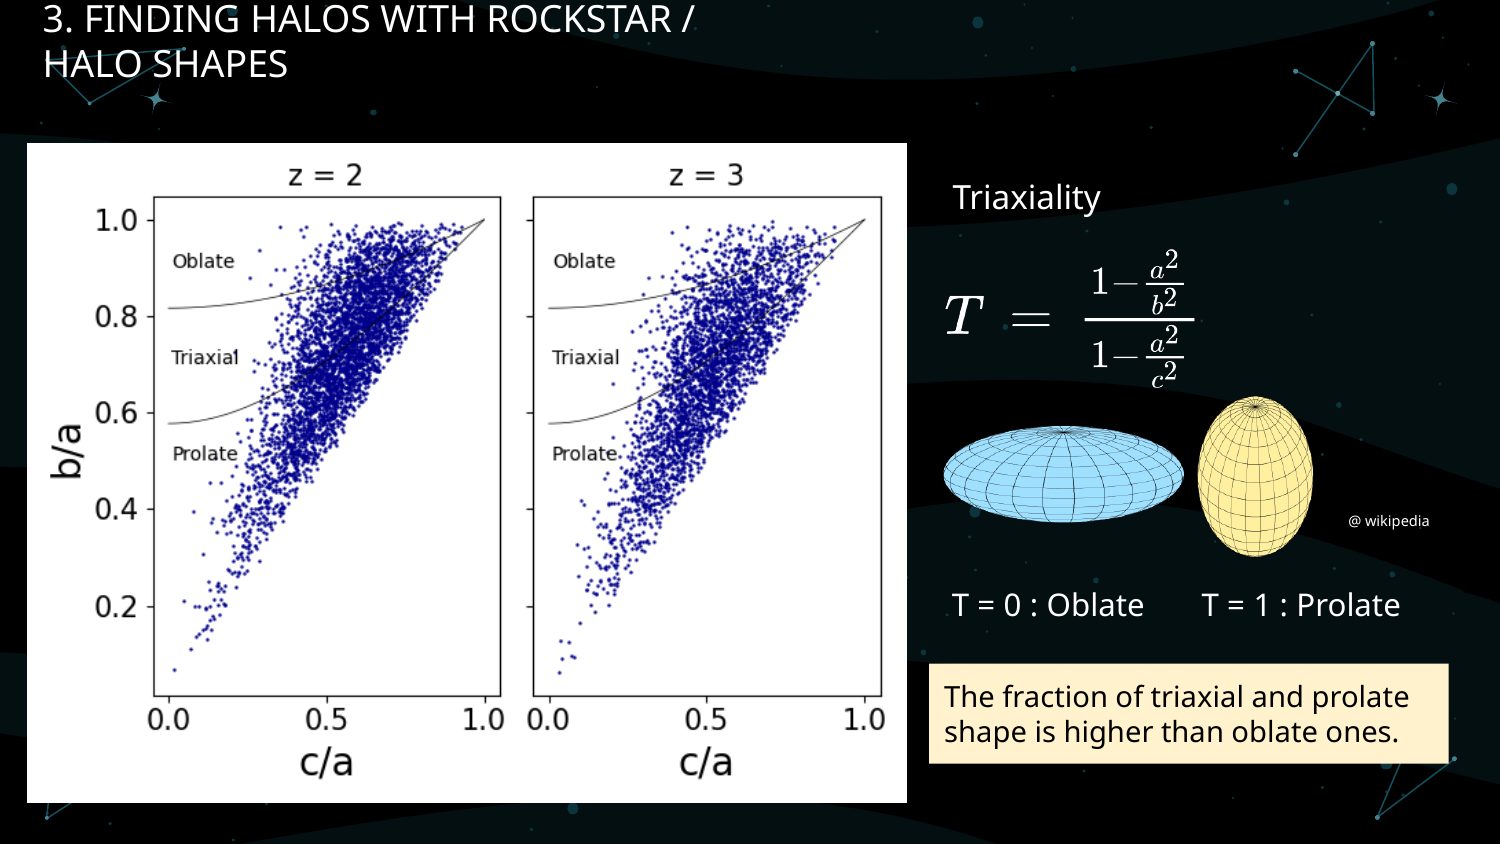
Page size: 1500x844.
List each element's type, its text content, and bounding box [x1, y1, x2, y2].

text_box 3. FINDING HALOS WITH ROCKSTAR / HALO SHAPES [27, 0, 816, 101]
text_box Triaxiality [937, 161, 1454, 232]
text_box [936, 390, 1454, 639]
text_box The fraction of triaxial and prolate shape is higher than oblate ones. [929, 663, 1449, 764]
picture [945, 248, 1195, 388]
picture [27, 143, 908, 804]
